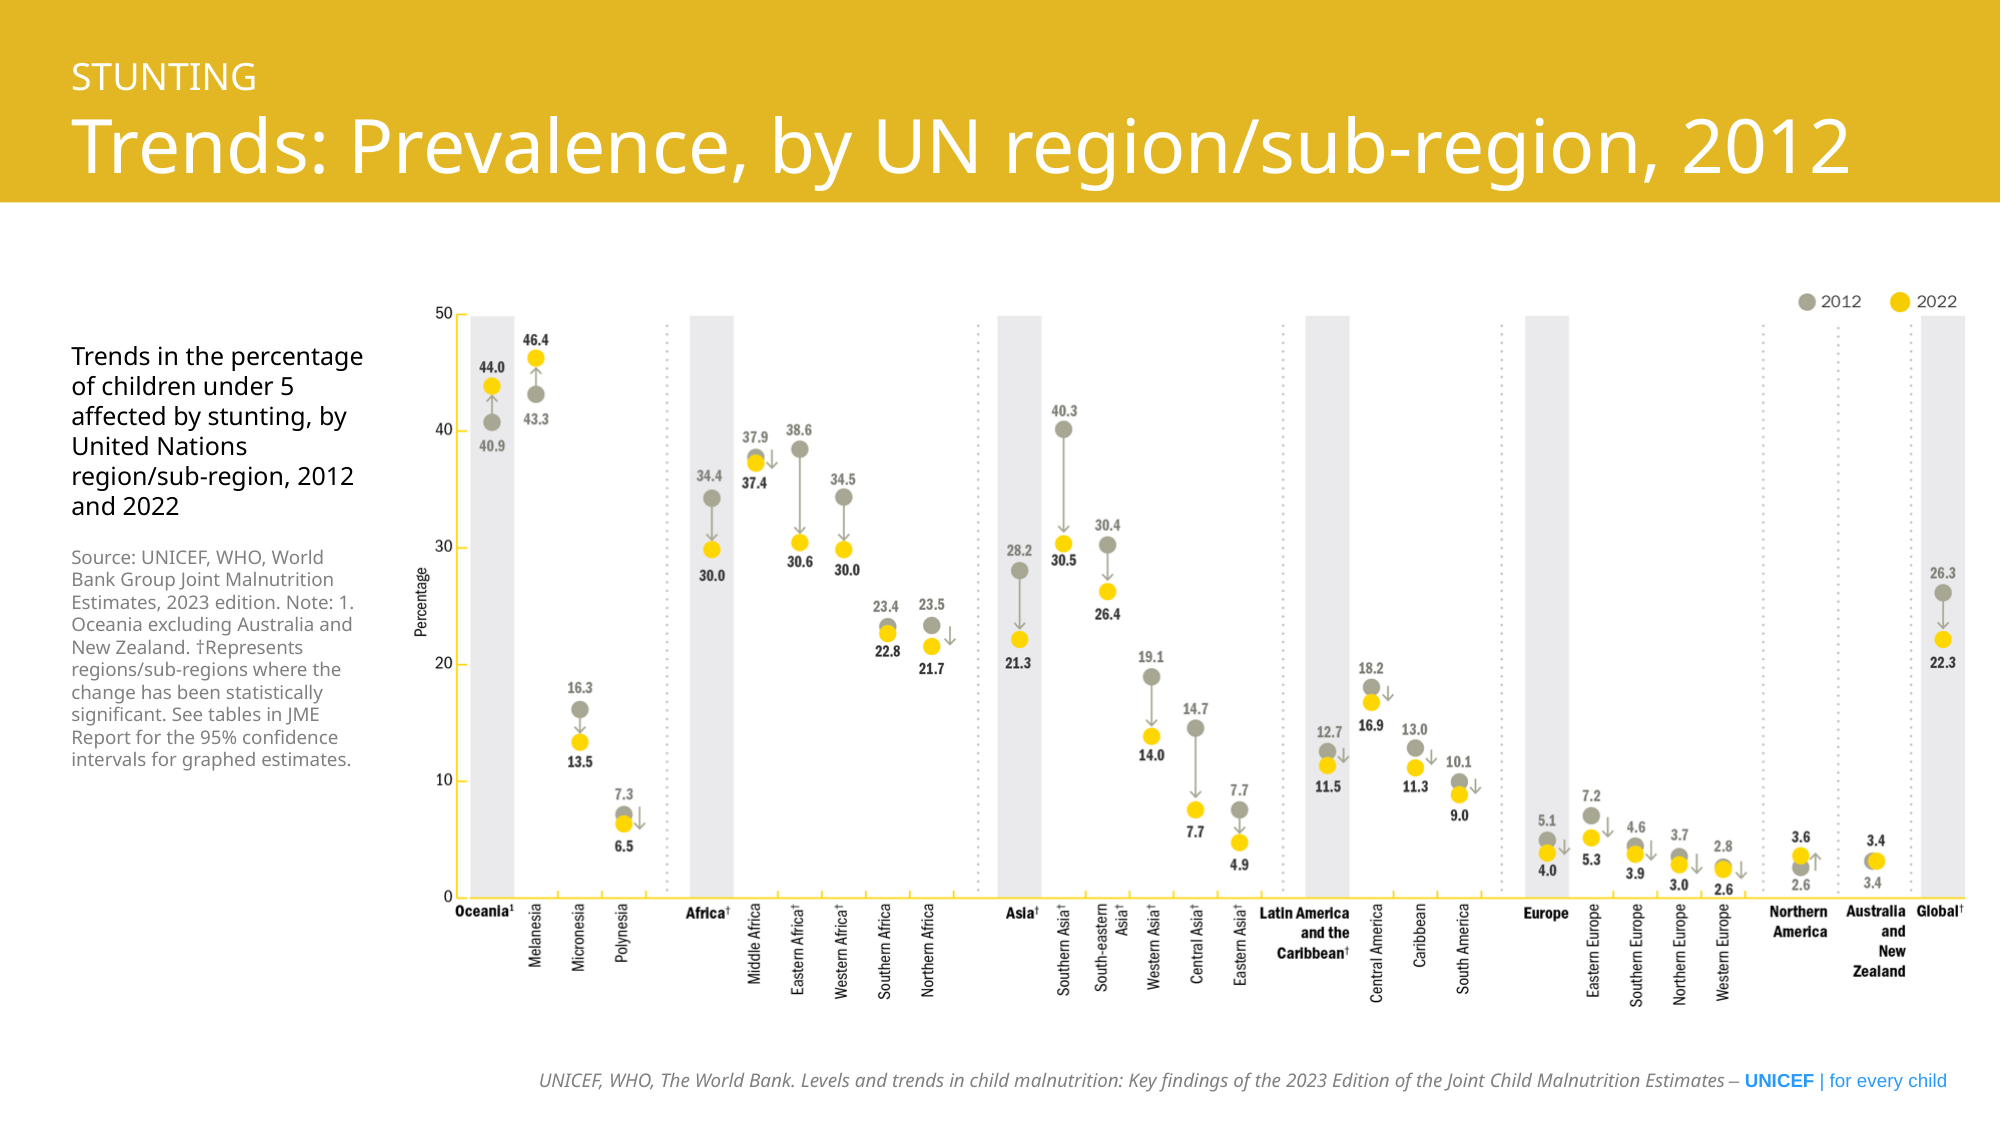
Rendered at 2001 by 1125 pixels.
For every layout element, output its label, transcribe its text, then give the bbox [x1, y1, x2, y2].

text_box [0, 0, 2000, 203]
picture [387, 288, 1990, 1016]
text_box STUNTING Trends: Prevalence, by UN region/sub-region, 2012 and 2022 [56, 45, 1952, 286]
text_box Trends in the percentage of children under 5 affected by stunting, by United Nations region/sub-region, 2012 and 2022 Source: UNICEF, WHO, World Bank Group Joint Malnutrition Estimates, 2023 edition. Note: 1. Oceania excluding Australia and New Zealand. †Represents regions/sub-regions where the change has been statistically significant. See tables in JME Report for the 95% confidence intervals for graphed estimates. [56, 333, 387, 778]
